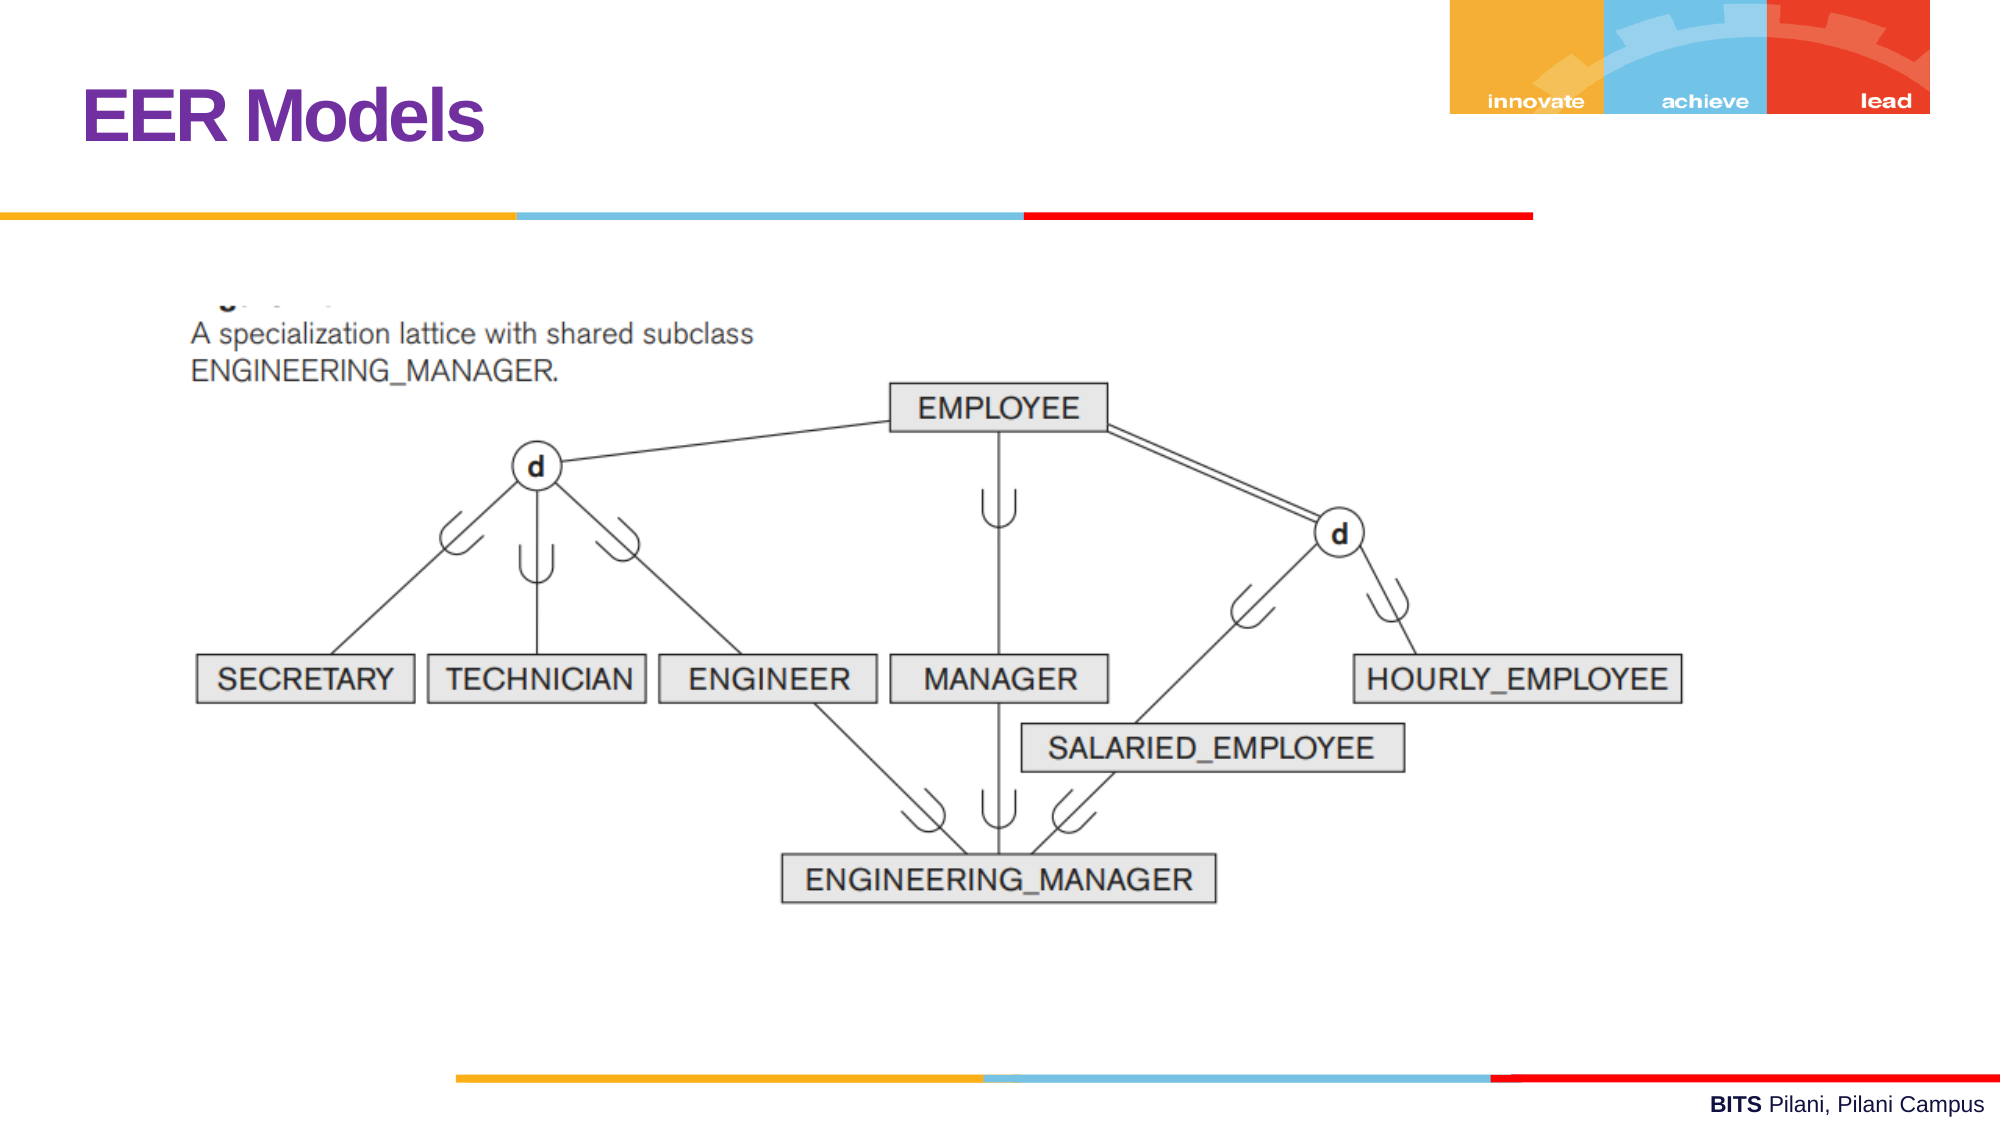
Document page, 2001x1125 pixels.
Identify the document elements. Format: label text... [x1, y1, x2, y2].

list EER Models [66, 24, 1450, 213]
picture [158, 278, 1767, 947]
picture [1449, 0, 1930, 114]
